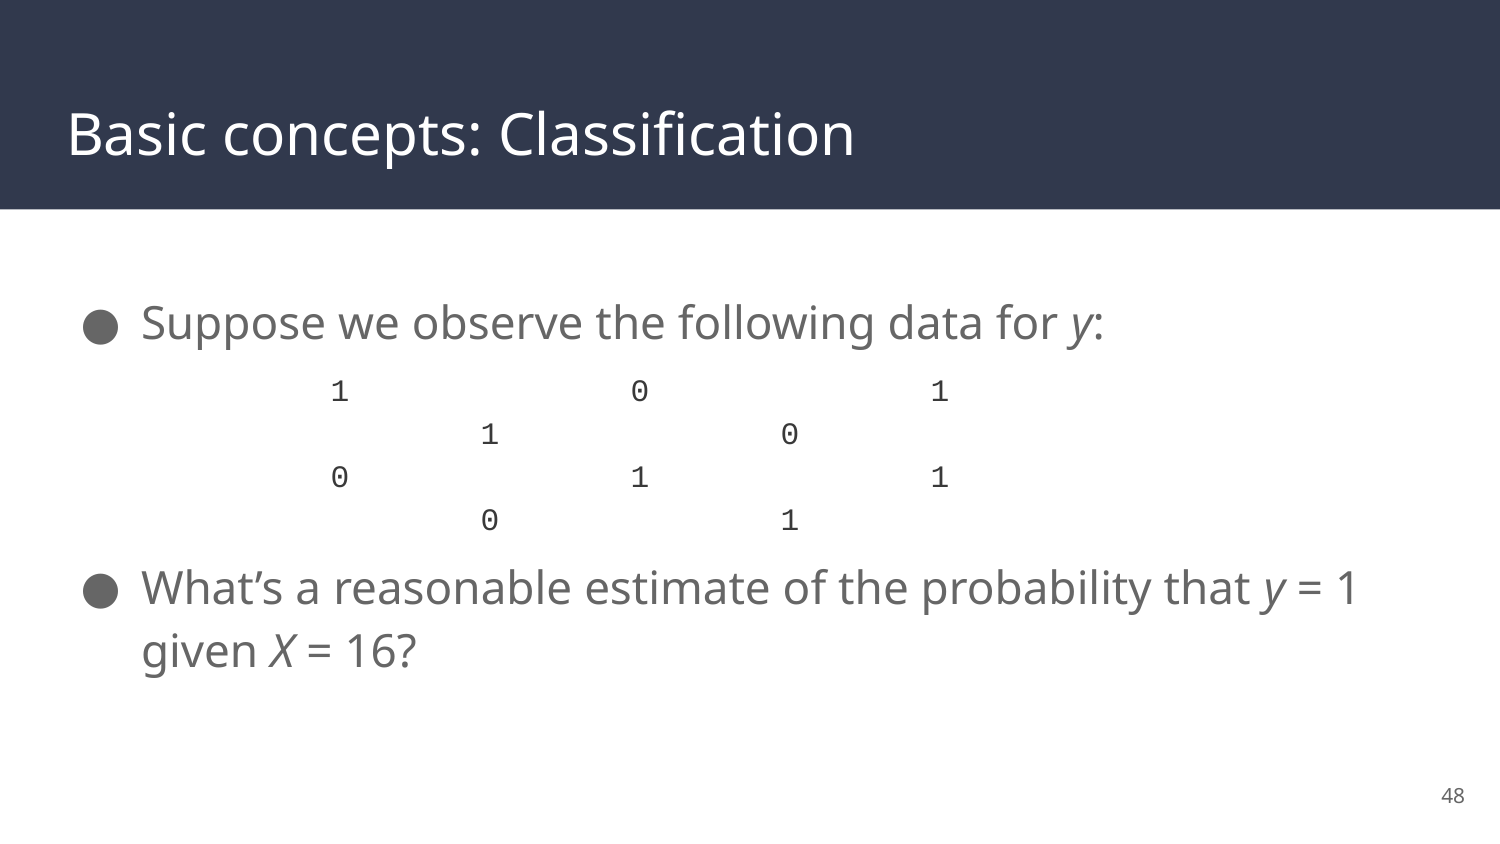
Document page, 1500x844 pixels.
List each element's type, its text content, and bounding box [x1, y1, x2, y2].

slide_number ‹#› [1389, 764, 1480, 830]
title Basic concepts: Classification [51, 82, 1449, 185]
list 1 0 1 1 0 0 1 1 0 1 [294, 349, 1147, 485]
list Suppose we observe the following data for y: What’s a reasonable estimate of the probability that y = 1 given X = 16? [51, 271, 1440, 752]
